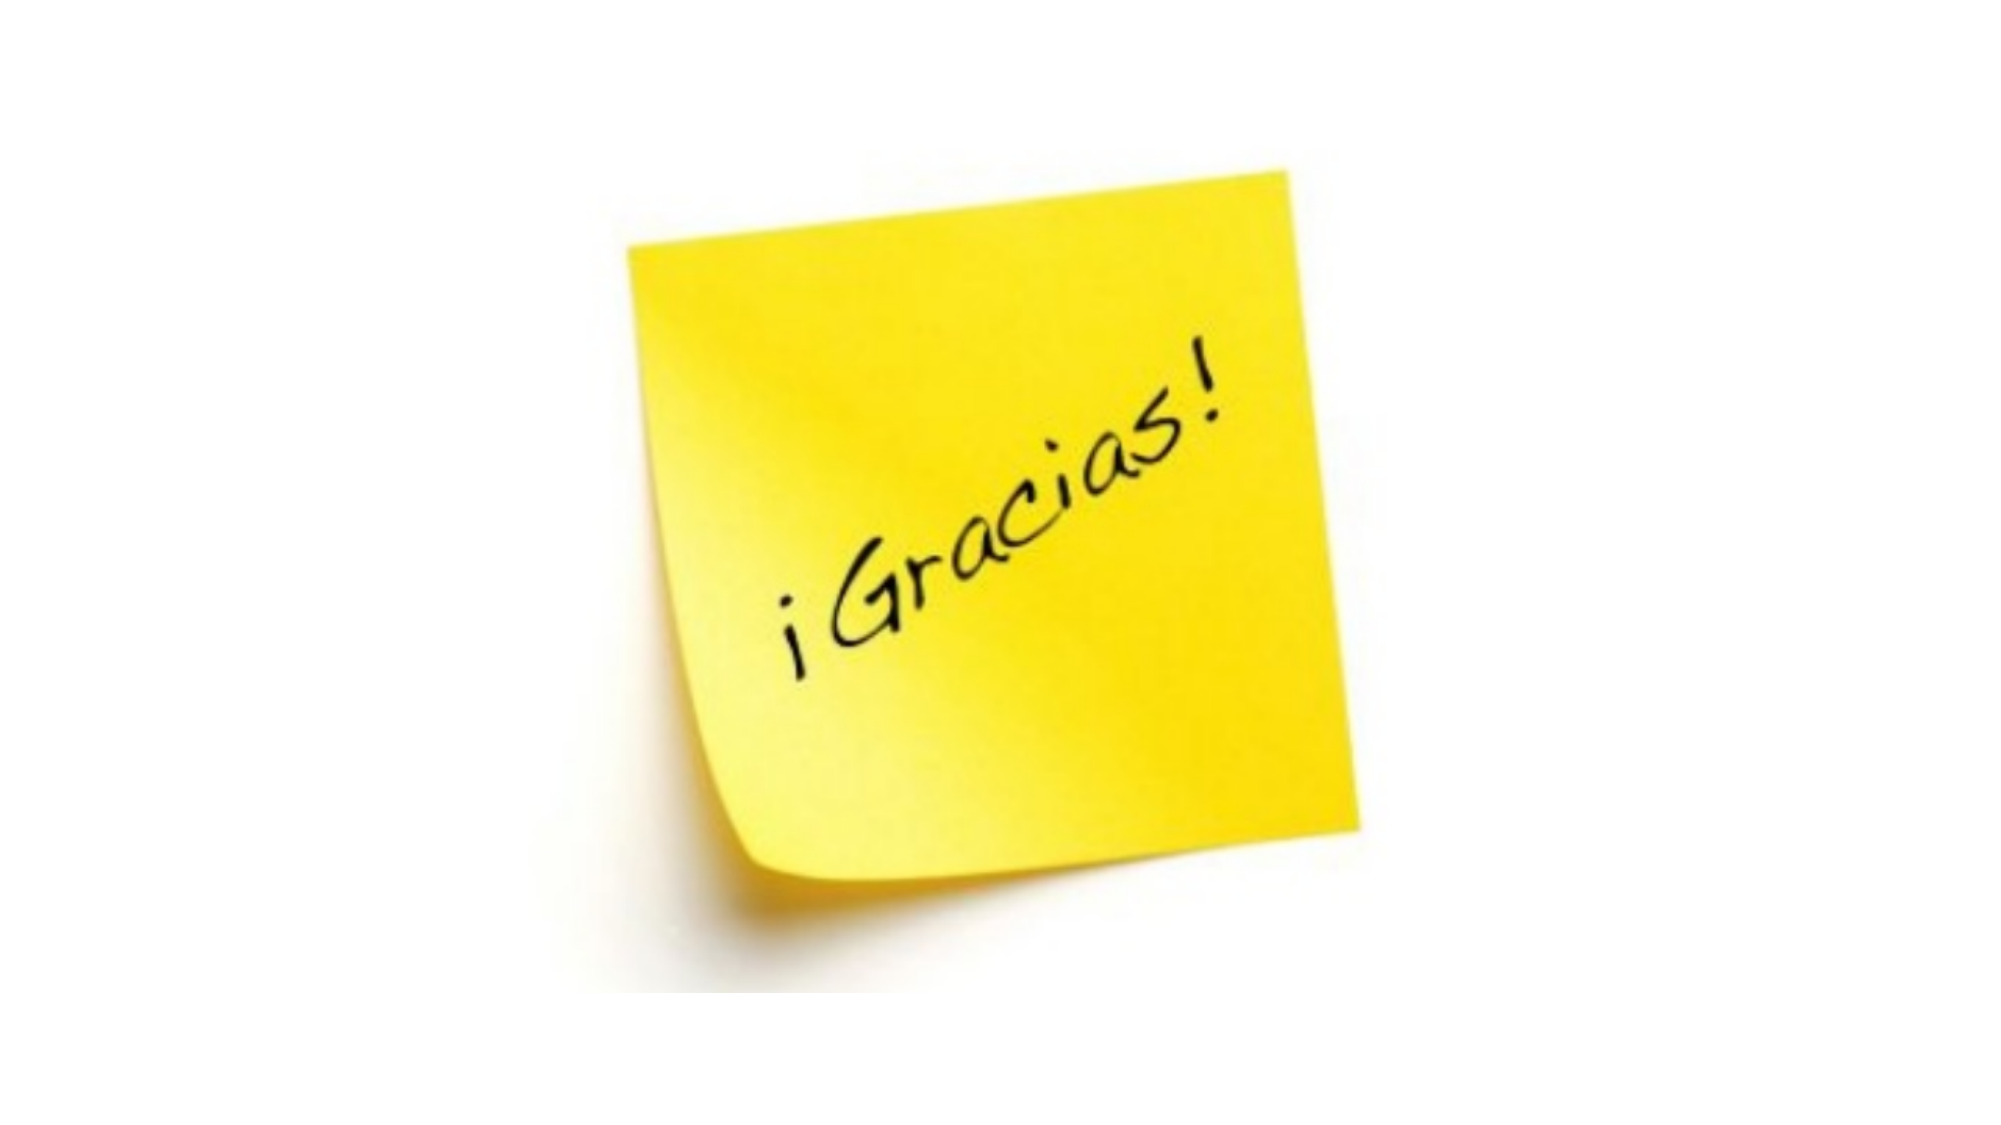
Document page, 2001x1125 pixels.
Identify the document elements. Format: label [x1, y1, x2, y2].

picture [460, 132, 1540, 993]
